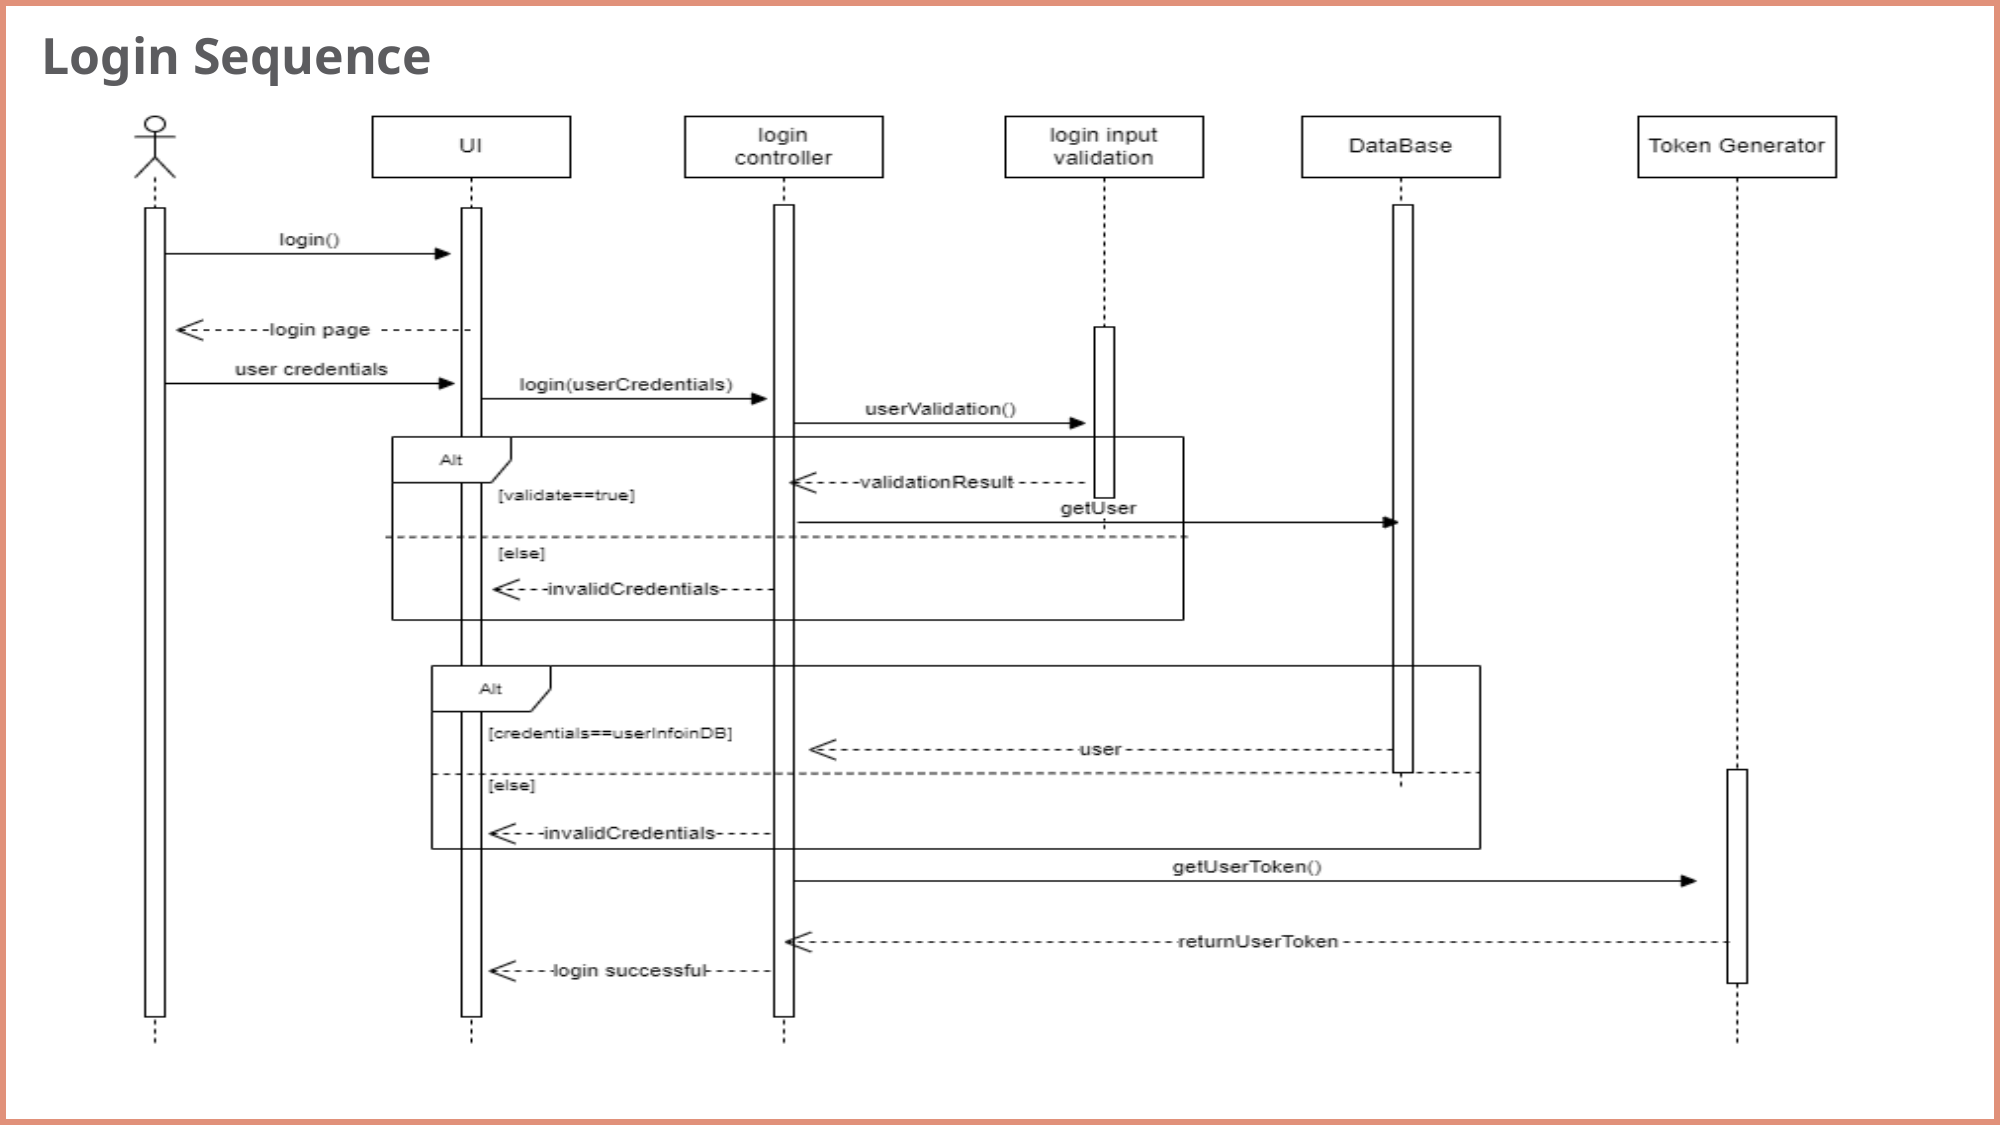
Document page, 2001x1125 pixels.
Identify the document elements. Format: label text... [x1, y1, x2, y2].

text_box [0, 0, 2000, 1125]
text_box Login Sequence [26, 17, 460, 61]
picture [26, 61, 1986, 1115]
